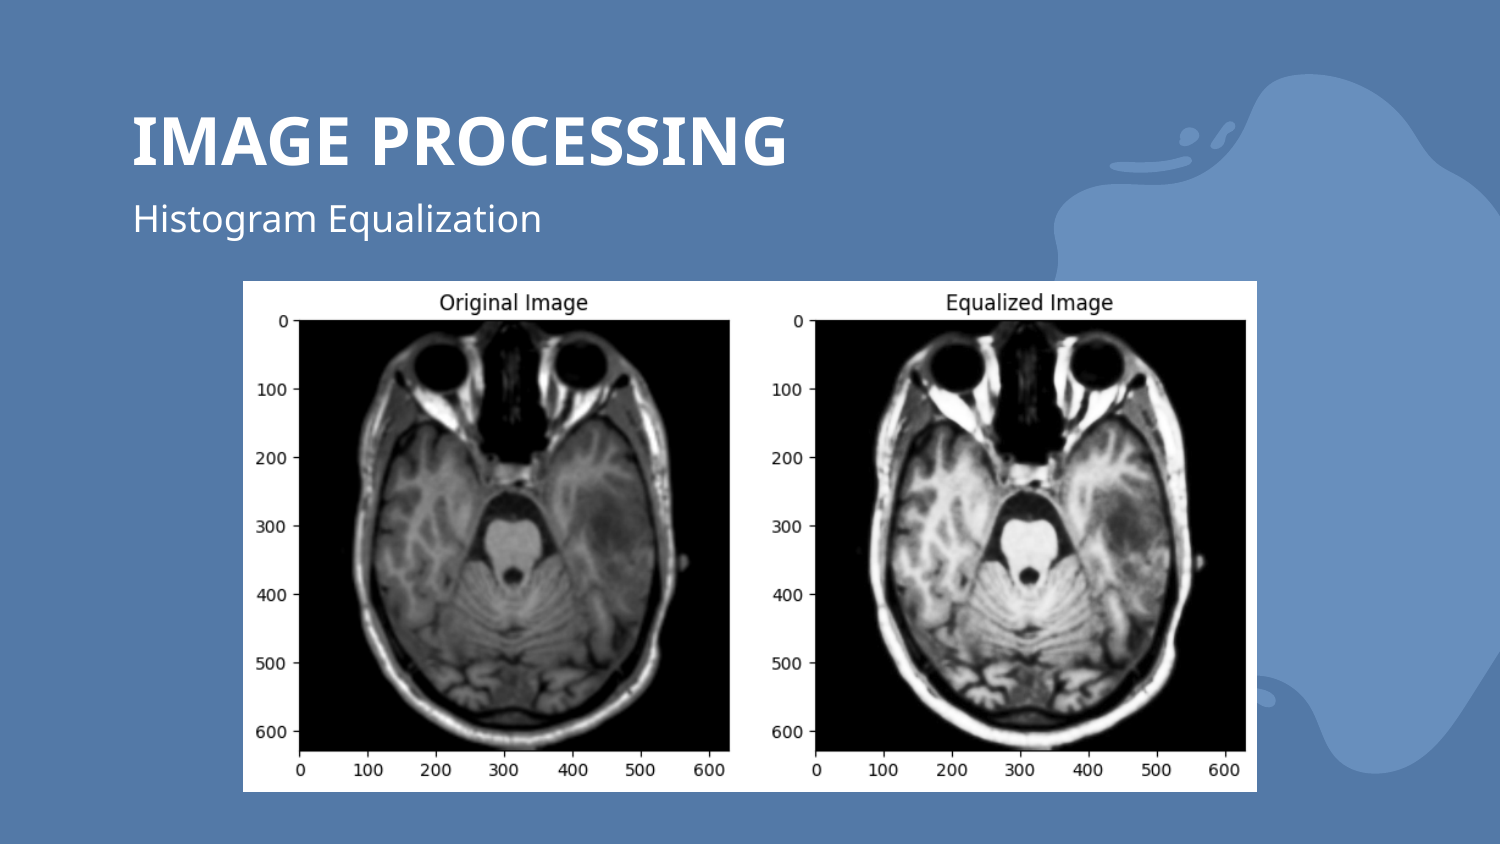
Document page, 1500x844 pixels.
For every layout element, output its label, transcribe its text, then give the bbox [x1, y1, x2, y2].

title IMAGE PROCESSING [117, 89, 1383, 187]
picture [243, 281, 1257, 792]
text_box Histogram Equalization [117, 187, 1383, 247]
